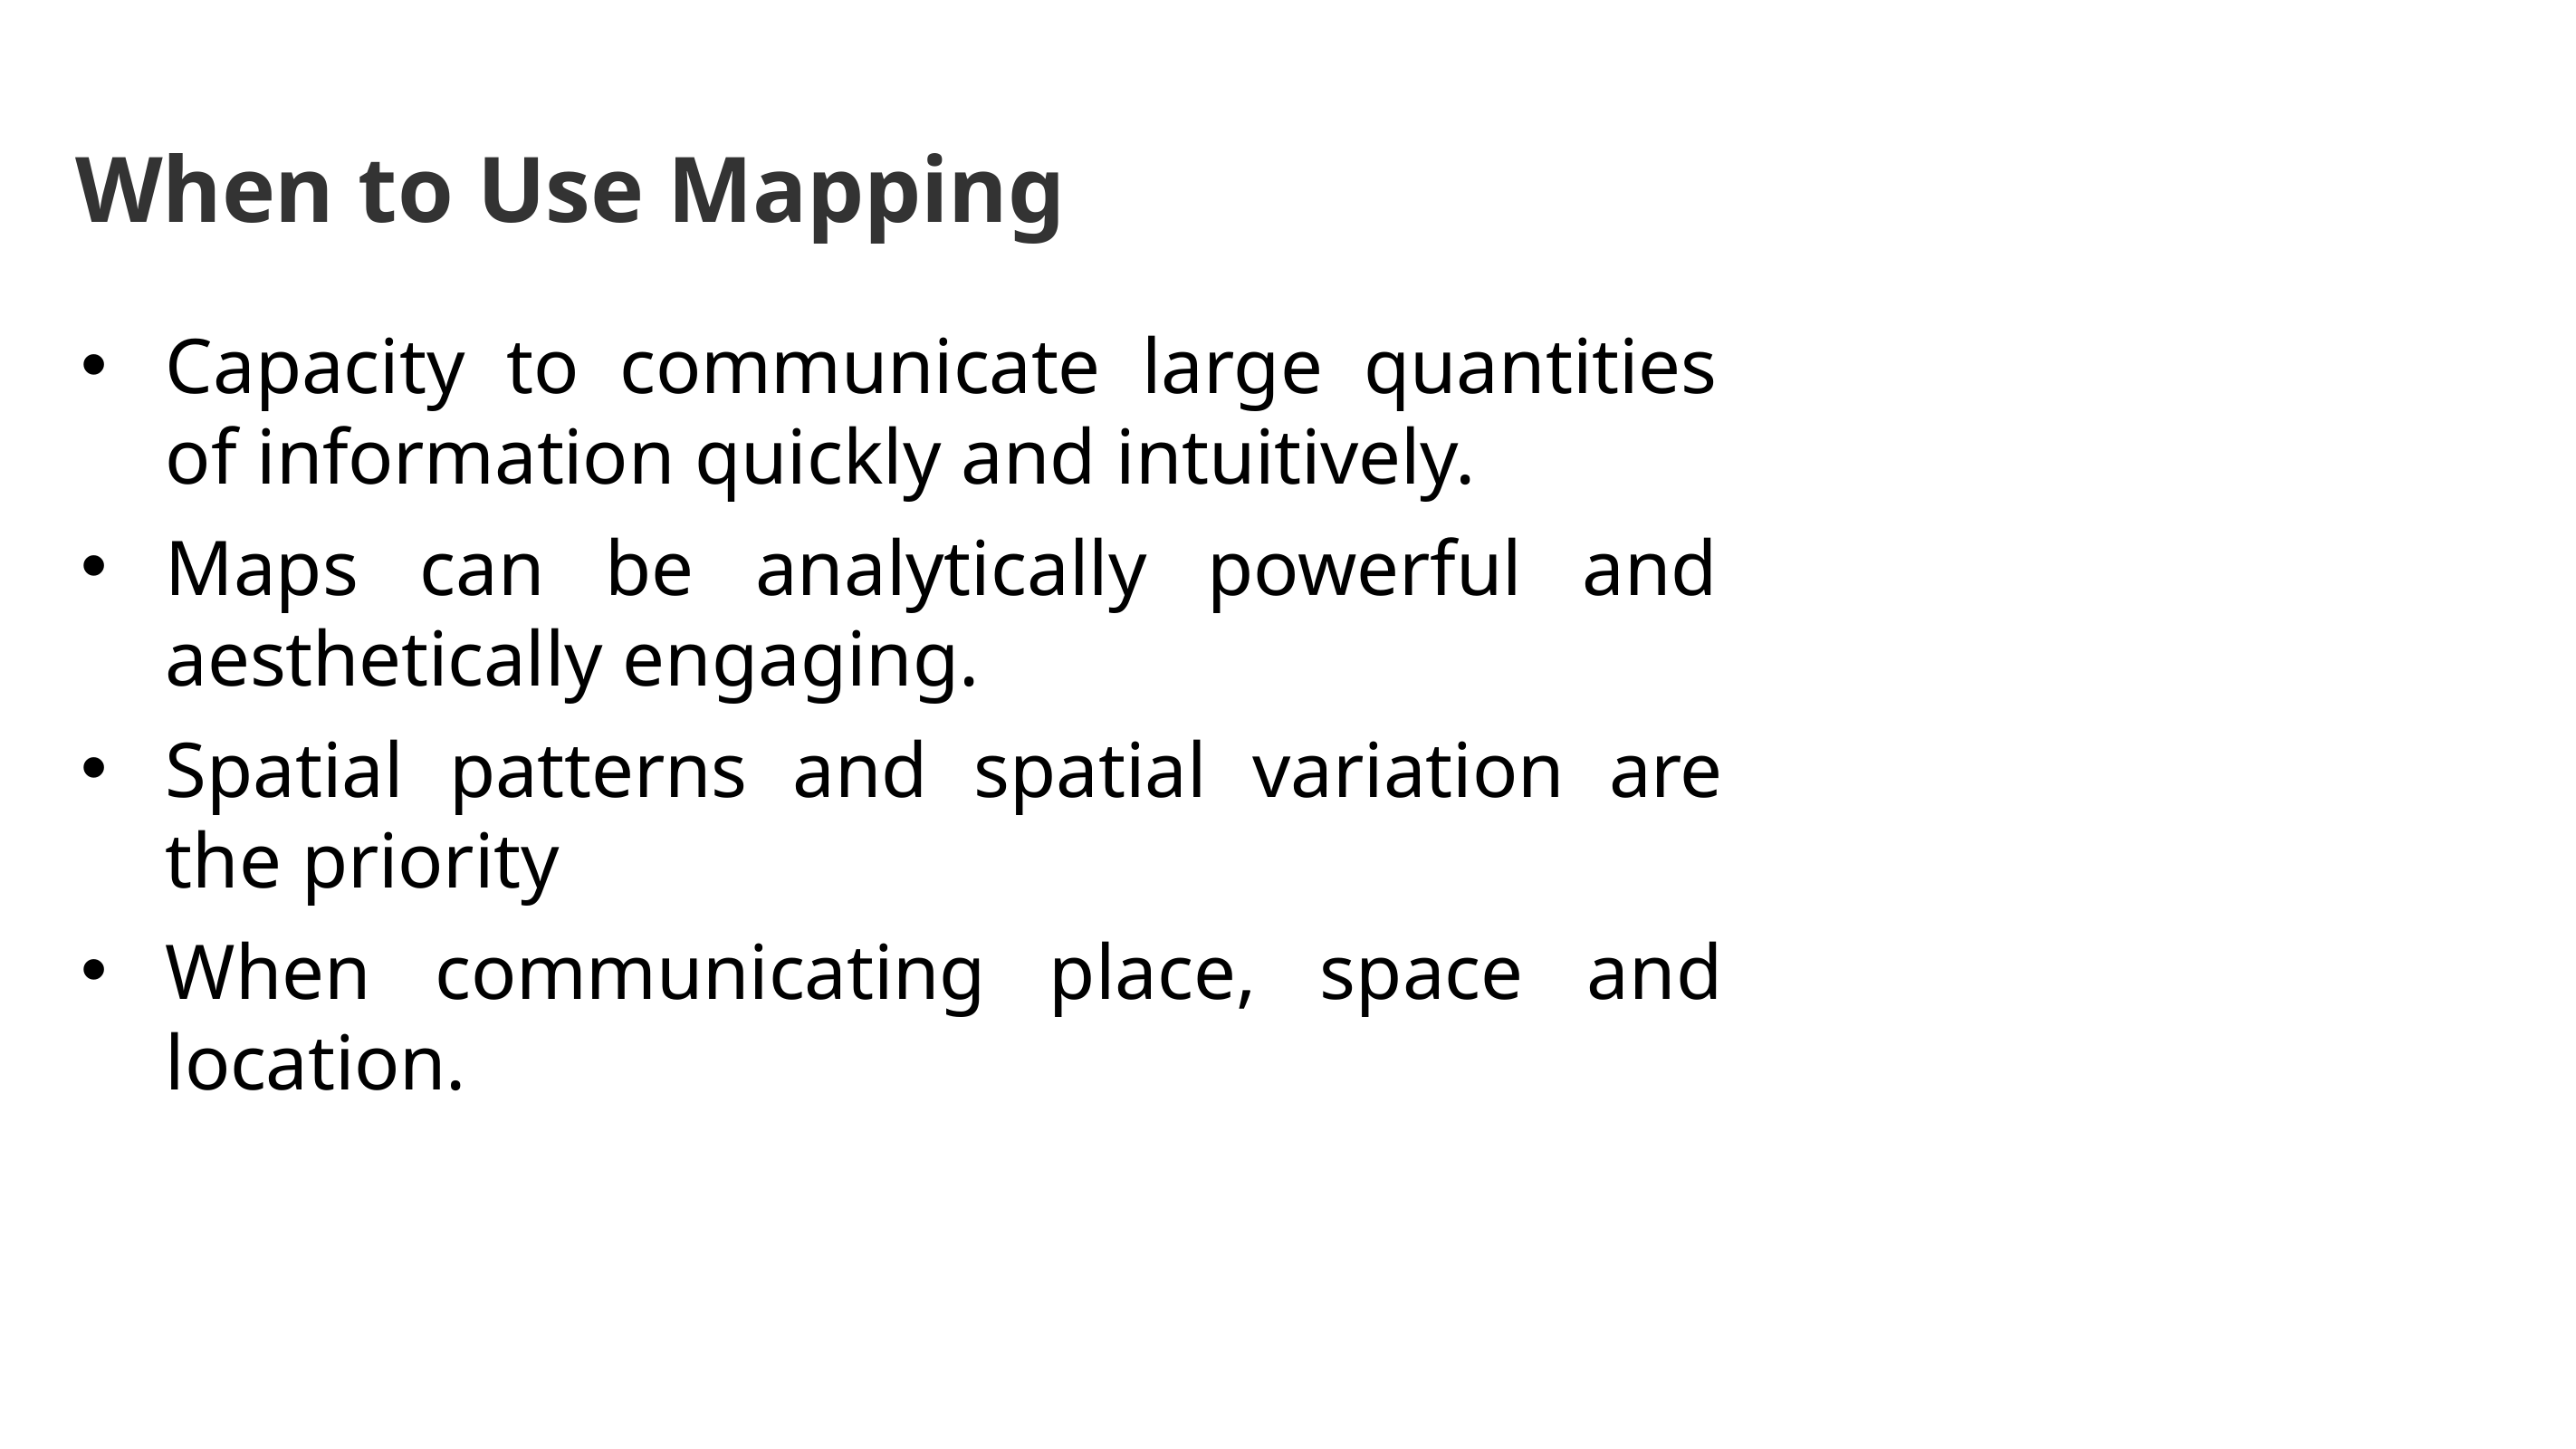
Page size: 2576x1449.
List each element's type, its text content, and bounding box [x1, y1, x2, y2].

title When to Use Mapping [72, 129, 2272, 374]
list Capacity to communicate large quantities of information quickly and intuitively. Maps can be analytically powerful and aesthetically engaging. Spatial patterns and spatial variation are the priority When communicating place, space and location. [72, 310, 1732, 1245]
